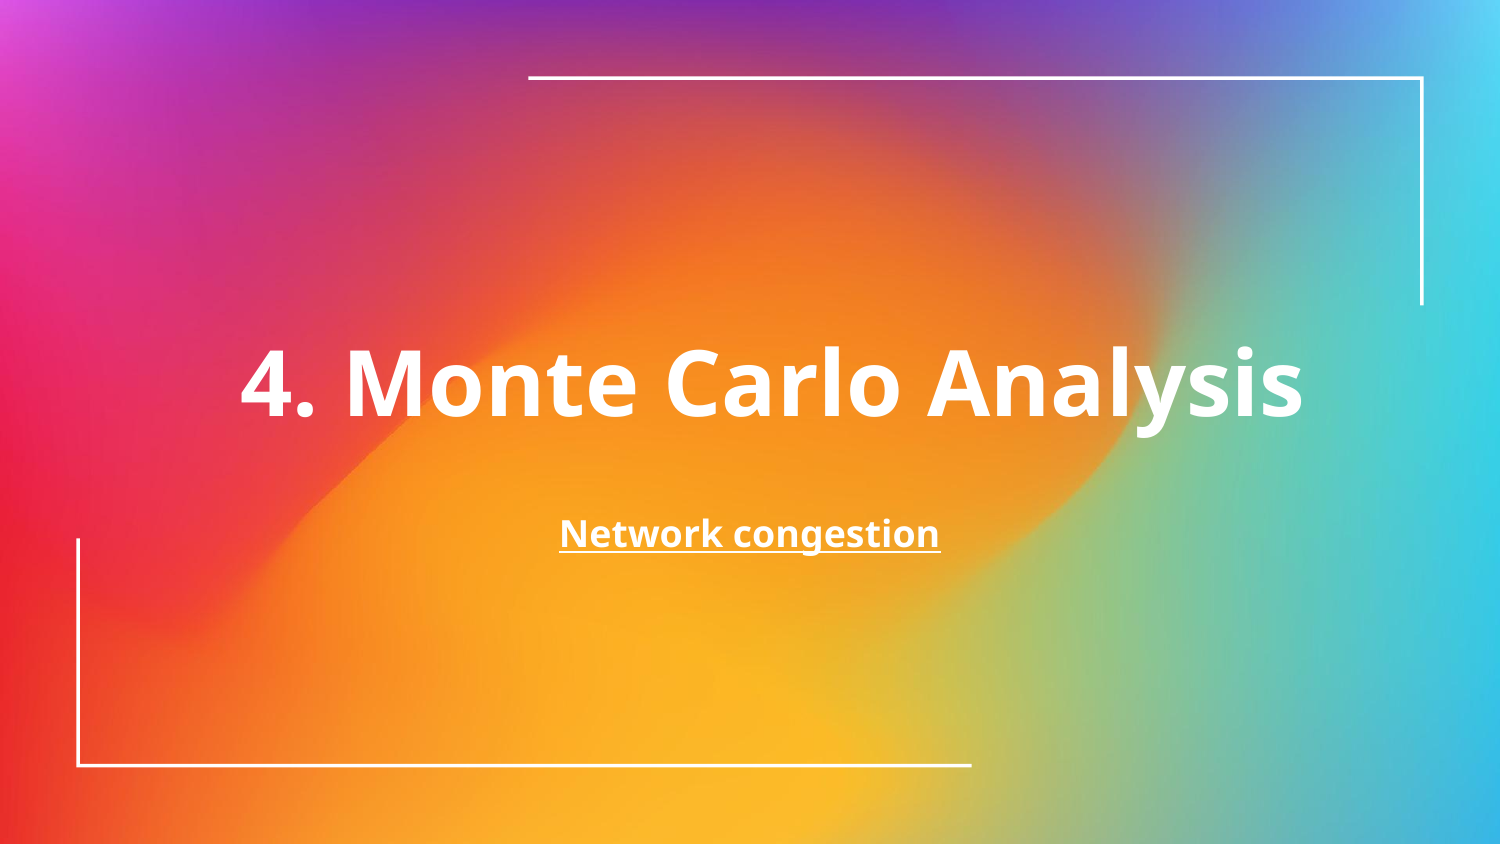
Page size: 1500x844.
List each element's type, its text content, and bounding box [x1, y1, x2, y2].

text_box Network congestion [544, 502, 956, 598]
title 4. Monte Carlo Analysis [240, 340, 1435, 437]
picture [0, 0, 1500, 844]
